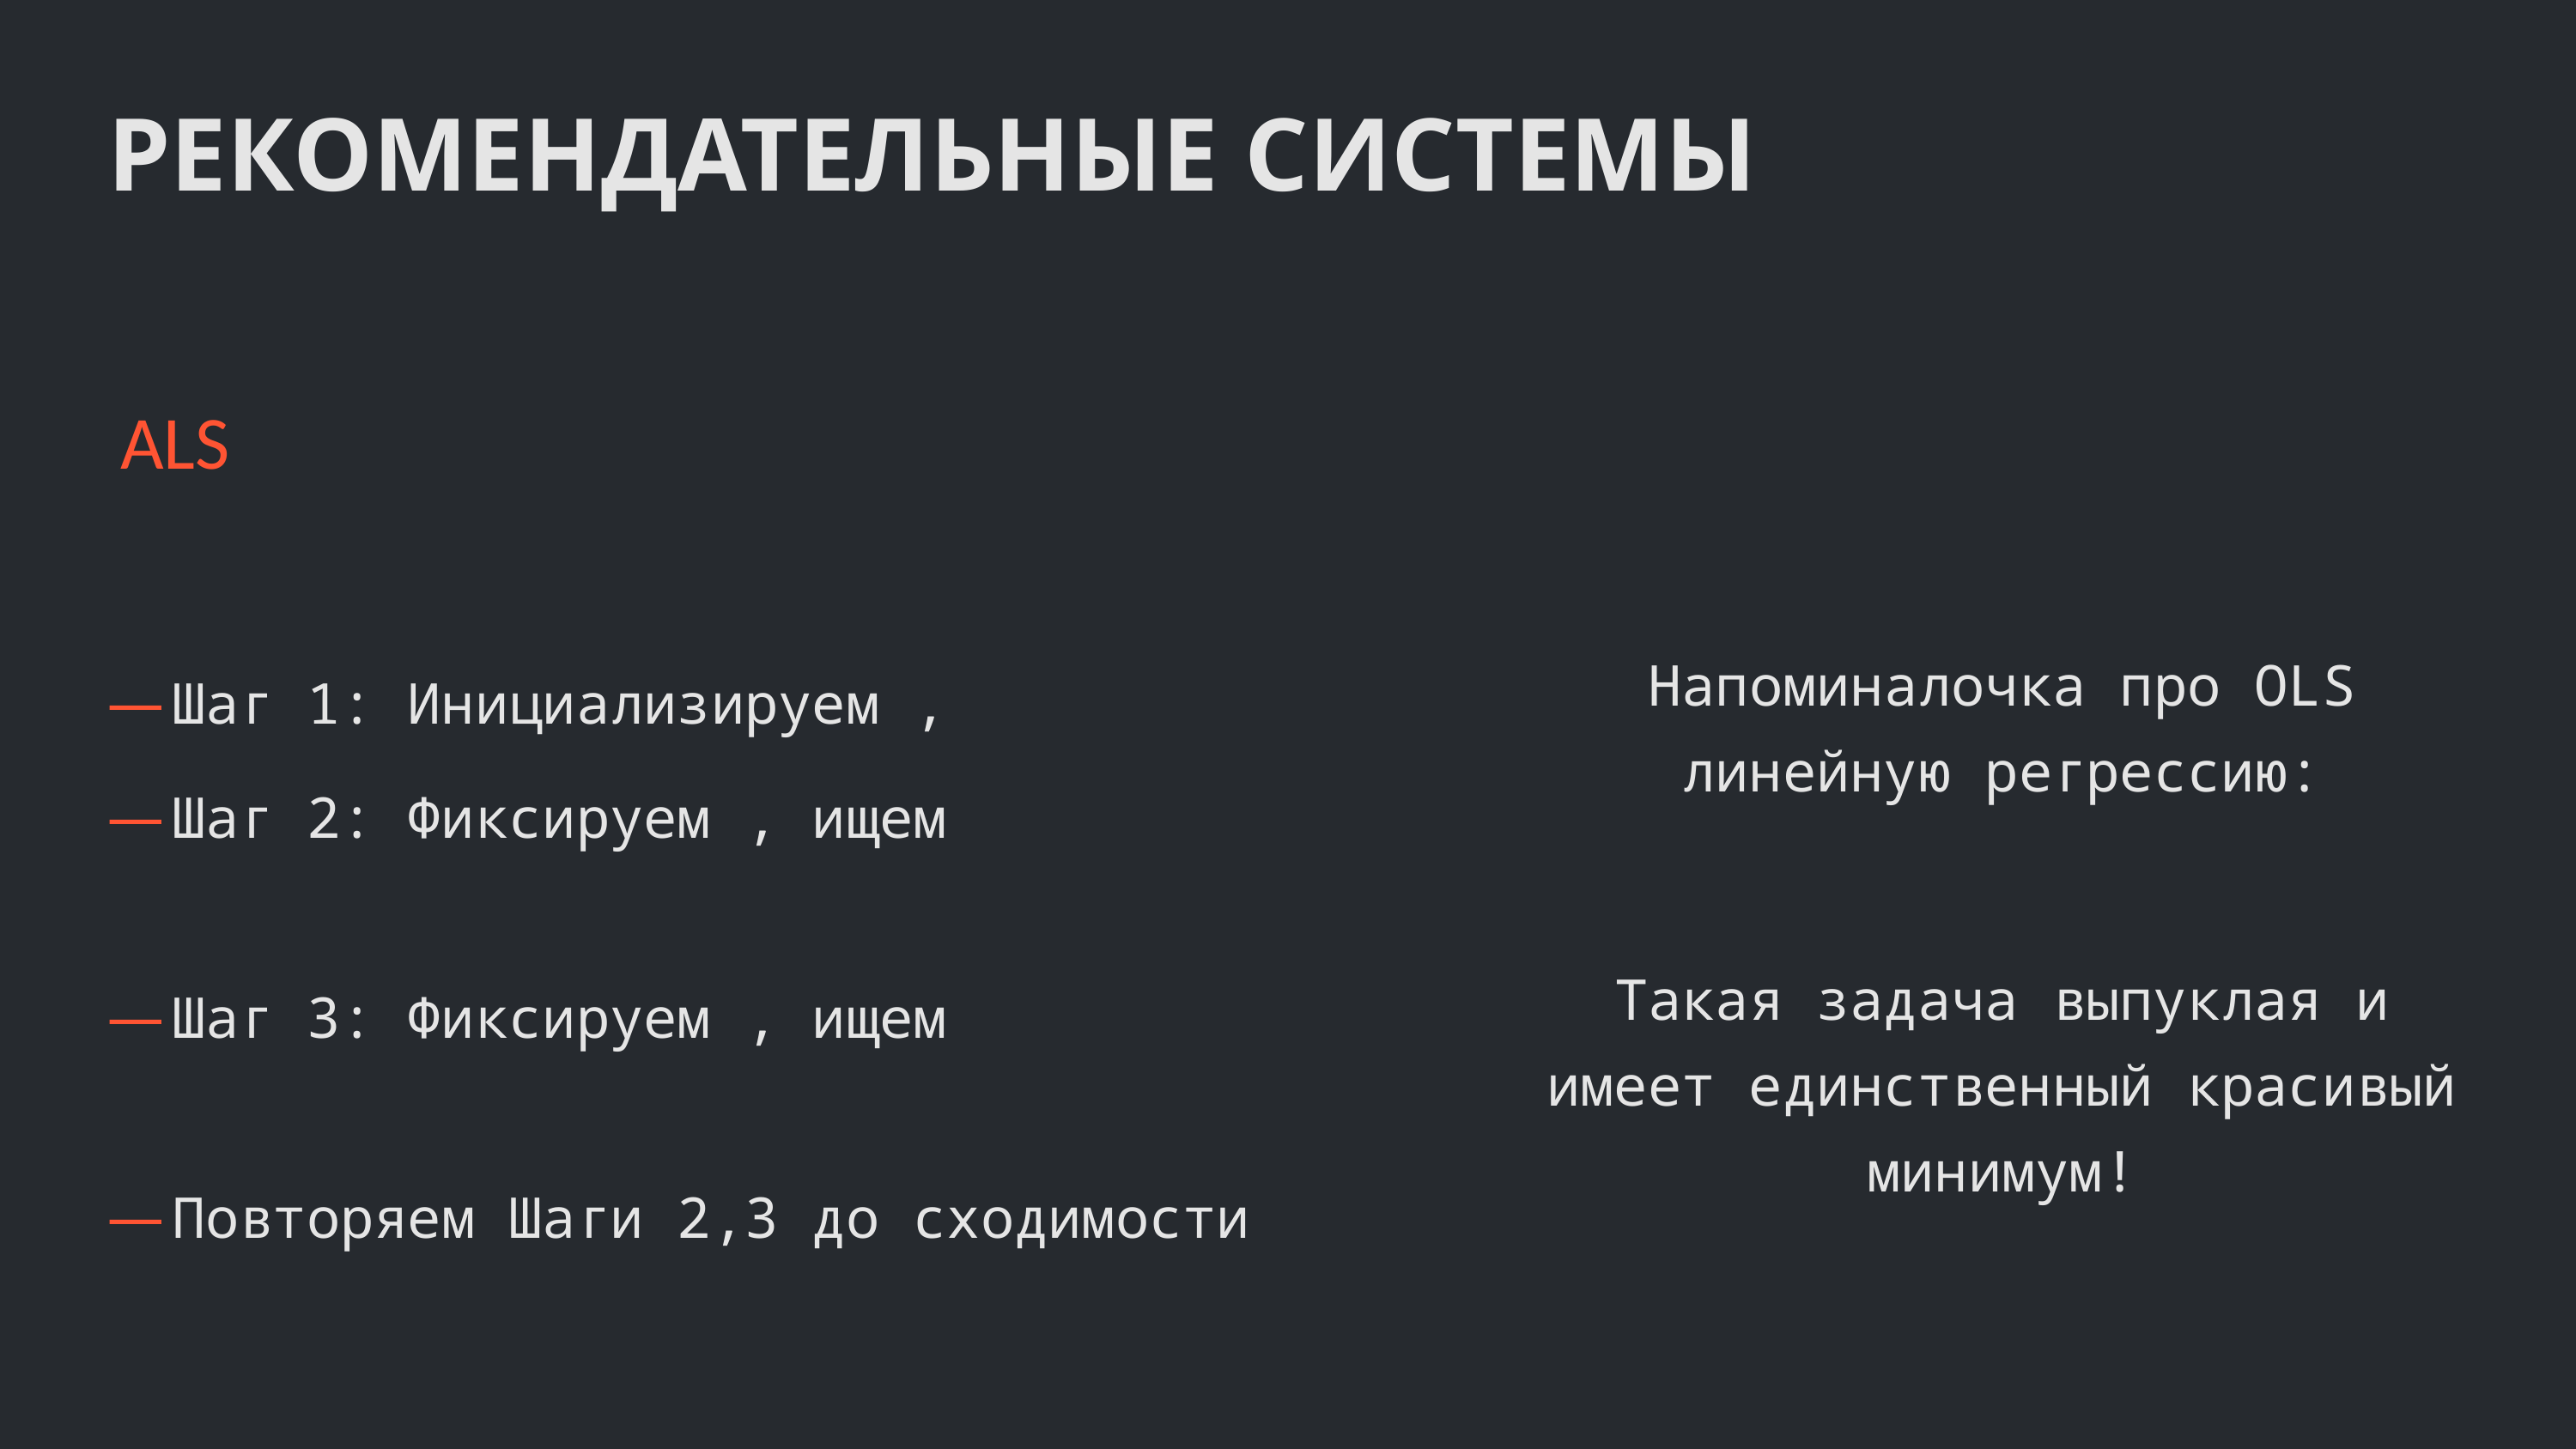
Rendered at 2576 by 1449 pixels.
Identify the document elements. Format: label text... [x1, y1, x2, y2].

text_box РЕКОМЕНДАТЕЛЬНЫЕ СИСТЕМЫ [107, 110, 2415, 364]
text_box ALS [107, 397, 1578, 498]
